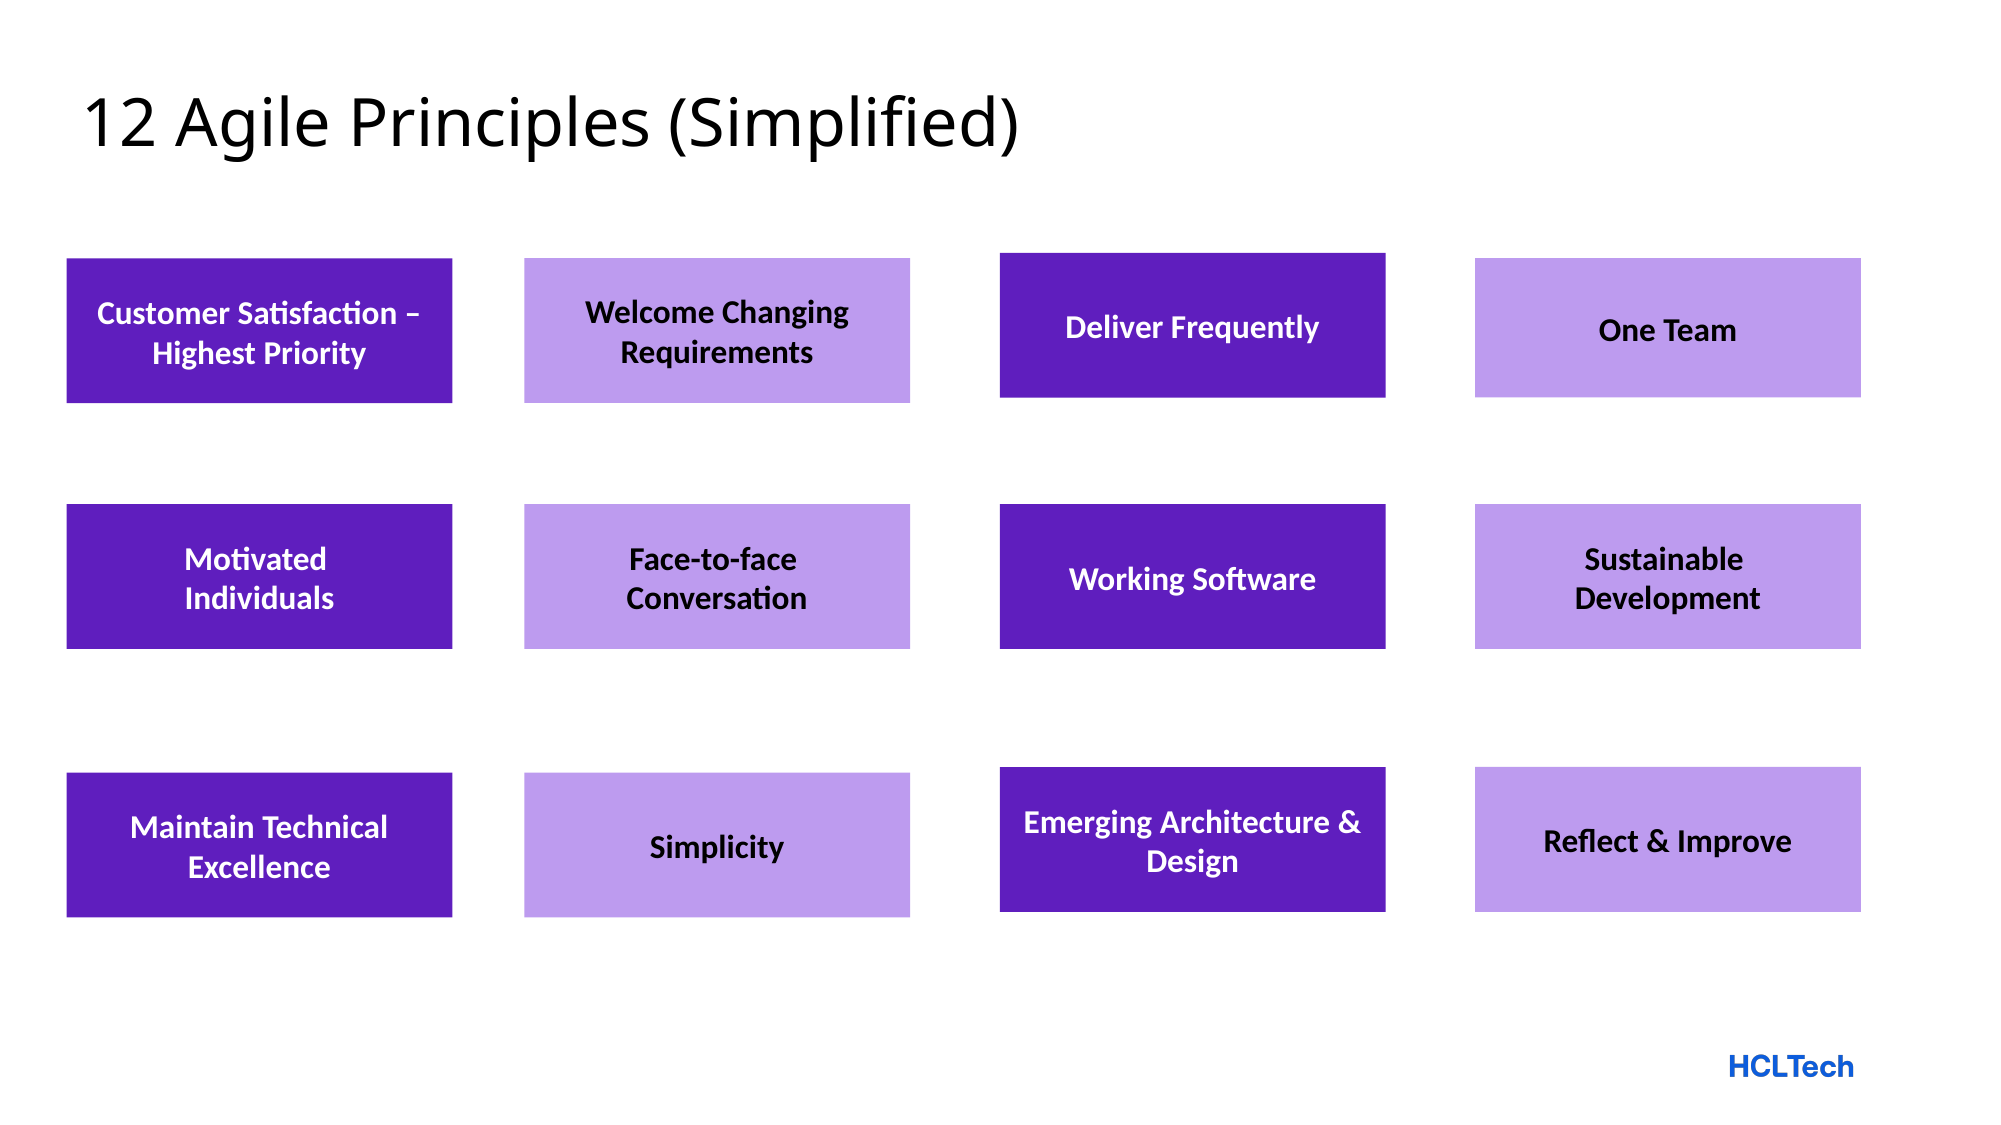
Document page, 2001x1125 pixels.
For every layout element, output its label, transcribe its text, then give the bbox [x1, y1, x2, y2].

text_box One Team [1475, 258, 1861, 398]
text_box Face-to-face Conversation [524, 504, 911, 649]
text_box Welcome Changing Requirements [524, 258, 911, 403]
text_box Reflect & Improve [1475, 766, 1861, 912]
text_box Customer Satisfaction – Highest Priority [66, 258, 453, 404]
text_box Motivated Individuals [66, 504, 453, 649]
text_box Emerging Architecture & Design [999, 767, 1386, 912]
picture [1719, 1044, 1864, 1088]
text_box Simplicity [524, 772, 911, 918]
text_box Deliver Frequently [999, 252, 1386, 398]
title 12 Agile Principles (Simplified) [81, 92, 1792, 162]
text_box Working Software [999, 504, 1386, 649]
text_box Sustainable Development [1475, 504, 1861, 649]
text_box Maintain Technical Excellence [66, 772, 453, 918]
